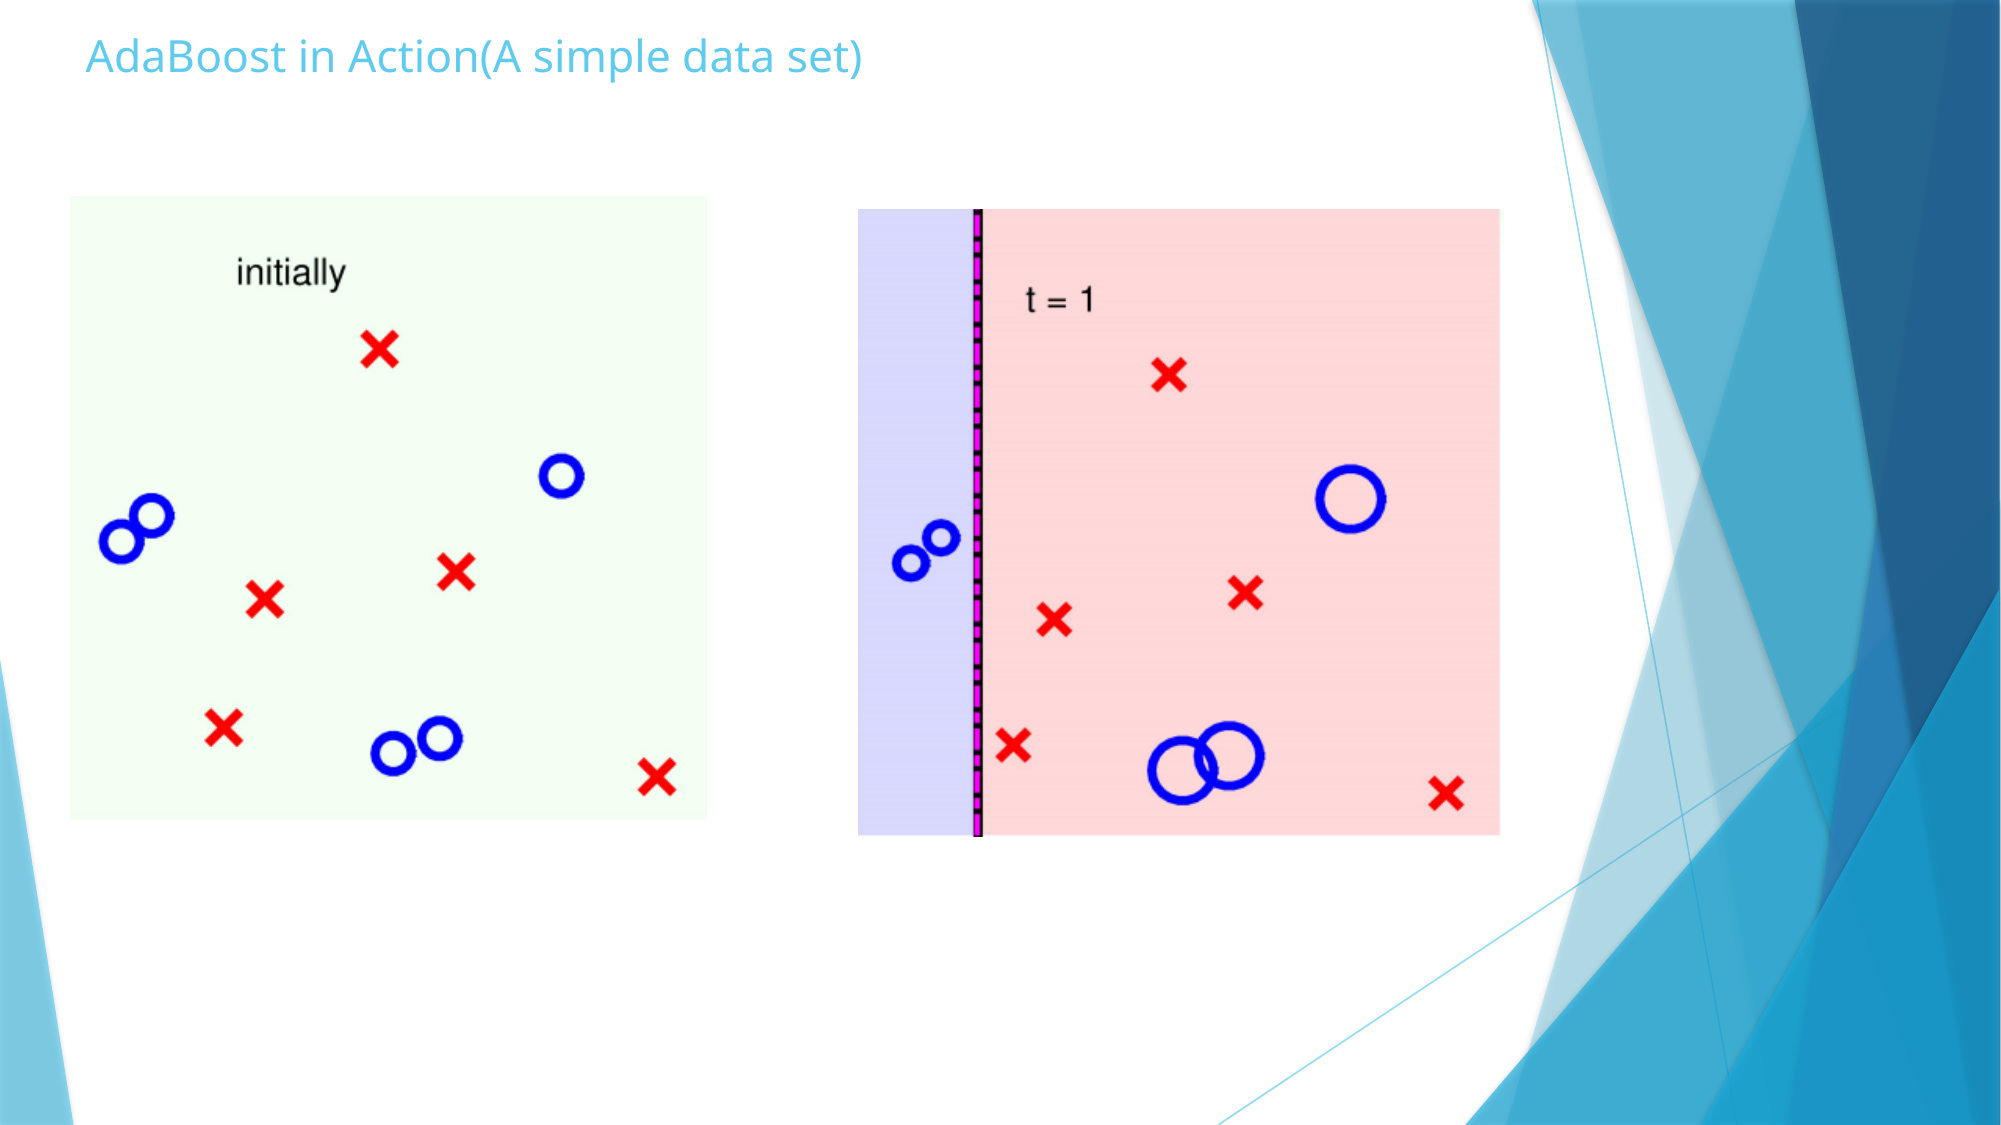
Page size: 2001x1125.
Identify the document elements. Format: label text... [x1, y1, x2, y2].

title AdaBoost in Action(A simple data set) [70, 20, 888, 103]
picture [70, 196, 708, 902]
picture [857, 209, 1505, 837]
